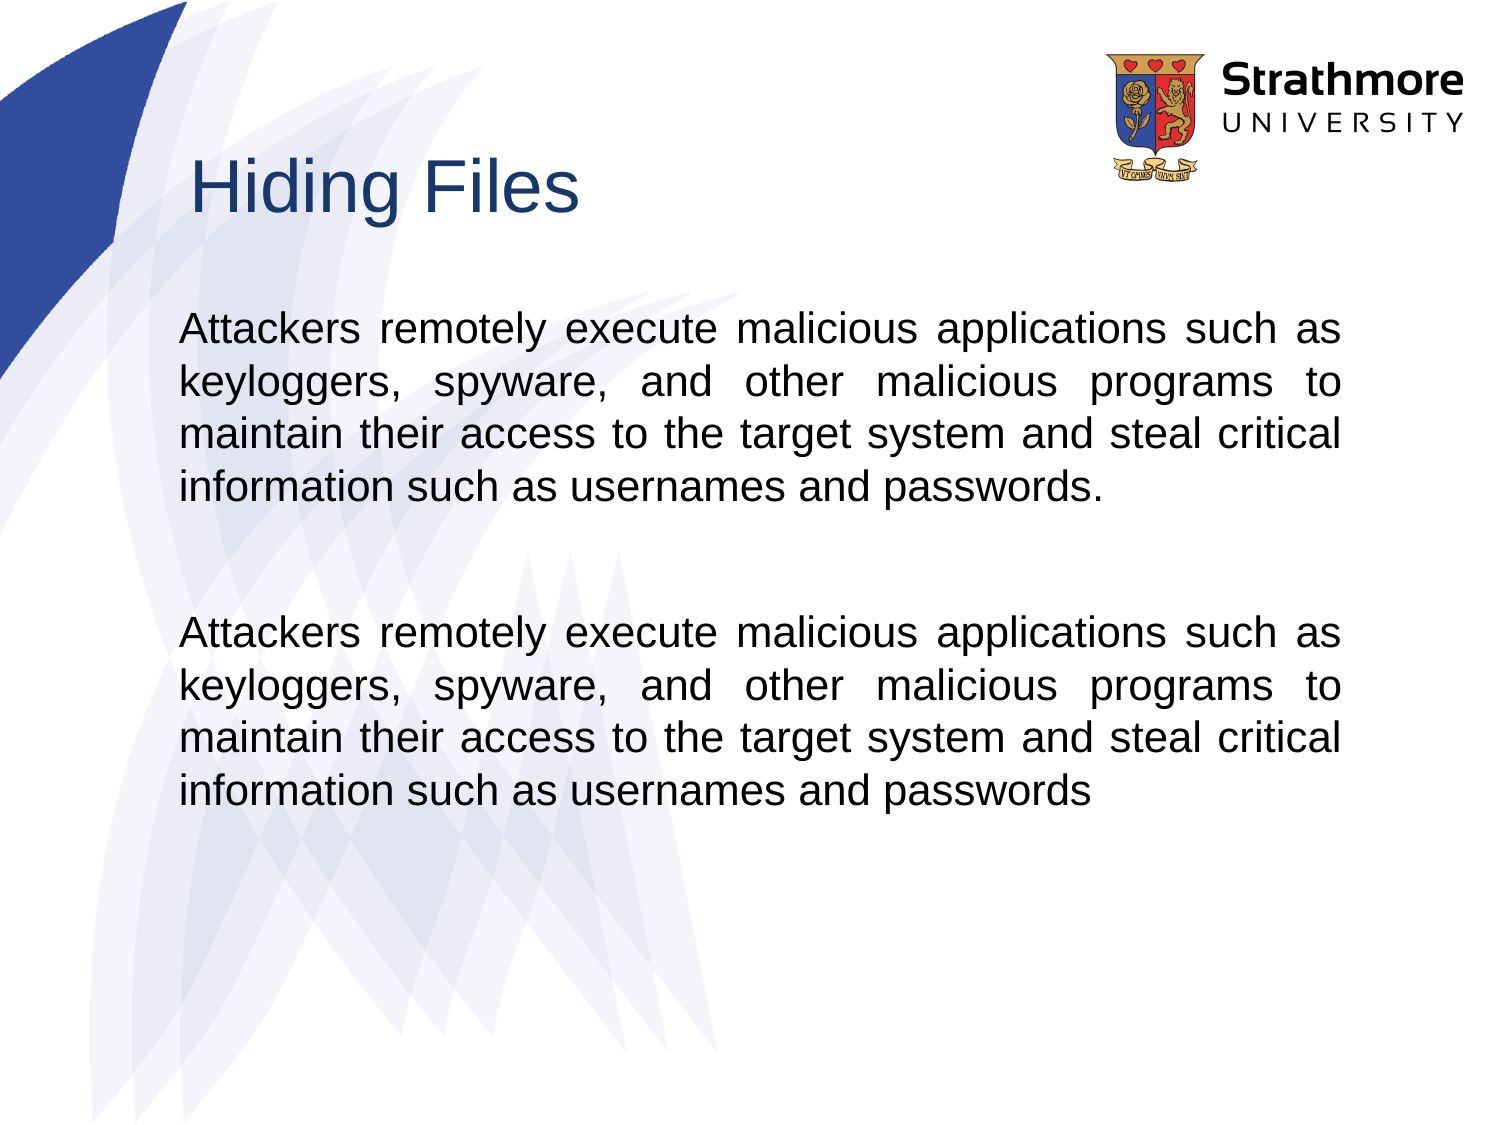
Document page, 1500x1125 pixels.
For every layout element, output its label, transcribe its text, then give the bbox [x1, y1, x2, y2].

list Attackers remotely execute malicious applications such as keyloggers, spyware, and other malicious programs to maintain their access to the target system and steal critical information such as usernames and passwords. Attackers remotely execute malicious applications such as keyloggers, spyware, and other malicious programs to maintain their access to the target system and steal critical information such as usernames and passwords [163, 292, 1359, 1035]
title Hiding Files [174, 117, 1163, 248]
picture [0, 0, 1498, 1125]
